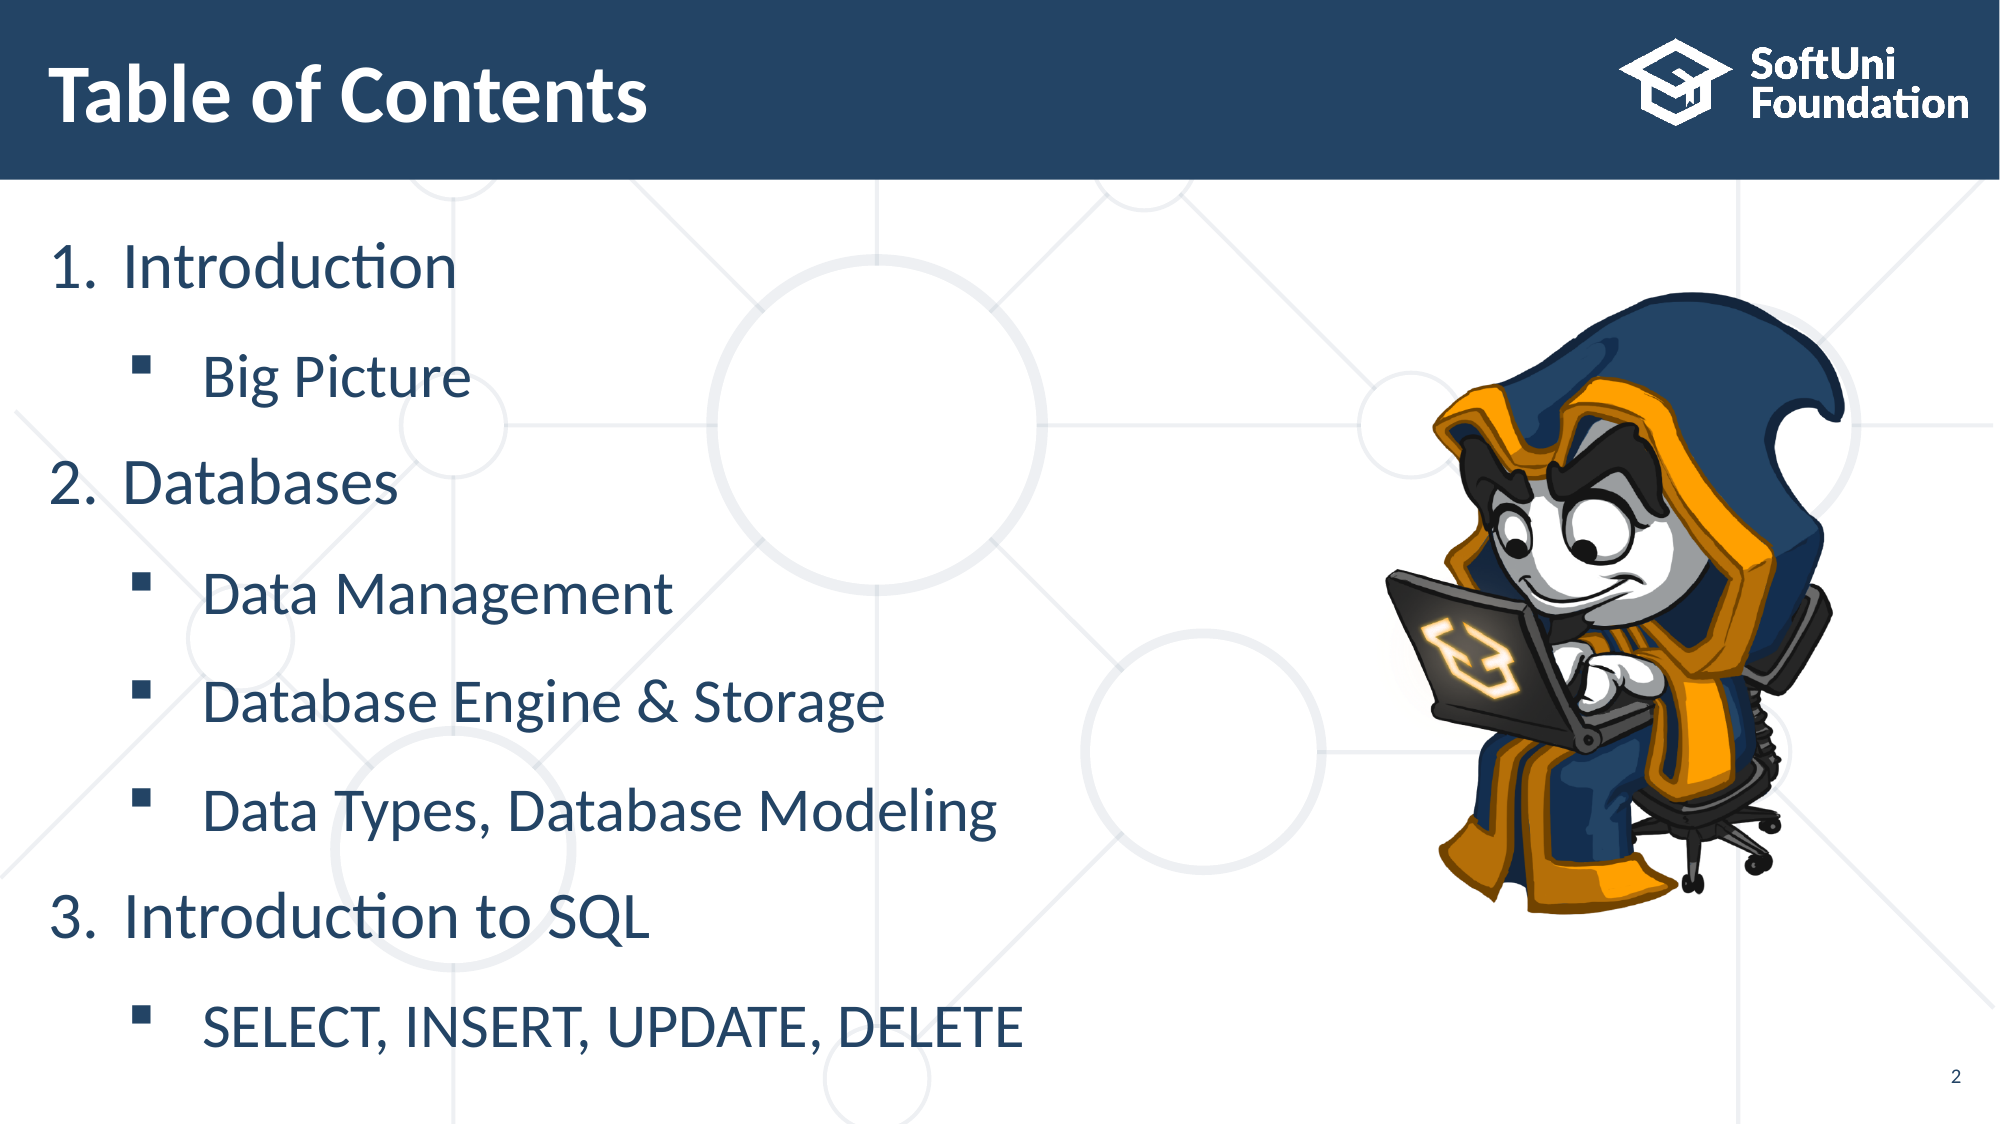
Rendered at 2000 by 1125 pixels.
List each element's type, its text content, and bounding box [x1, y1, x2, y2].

picture [1374, 231, 1884, 951]
title Table of Contents [31, 16, 1591, 162]
picture [1618, 38, 1968, 126]
slide_number 2 [1896, 1049, 1968, 1101]
list Introduction Big Picture Databases Data Management Database Engine & Storage Data Types, Database Modeling Introduction to SQL SELECT, INSERT, UPDATE, DELETE [31, 212, 1374, 1088]
